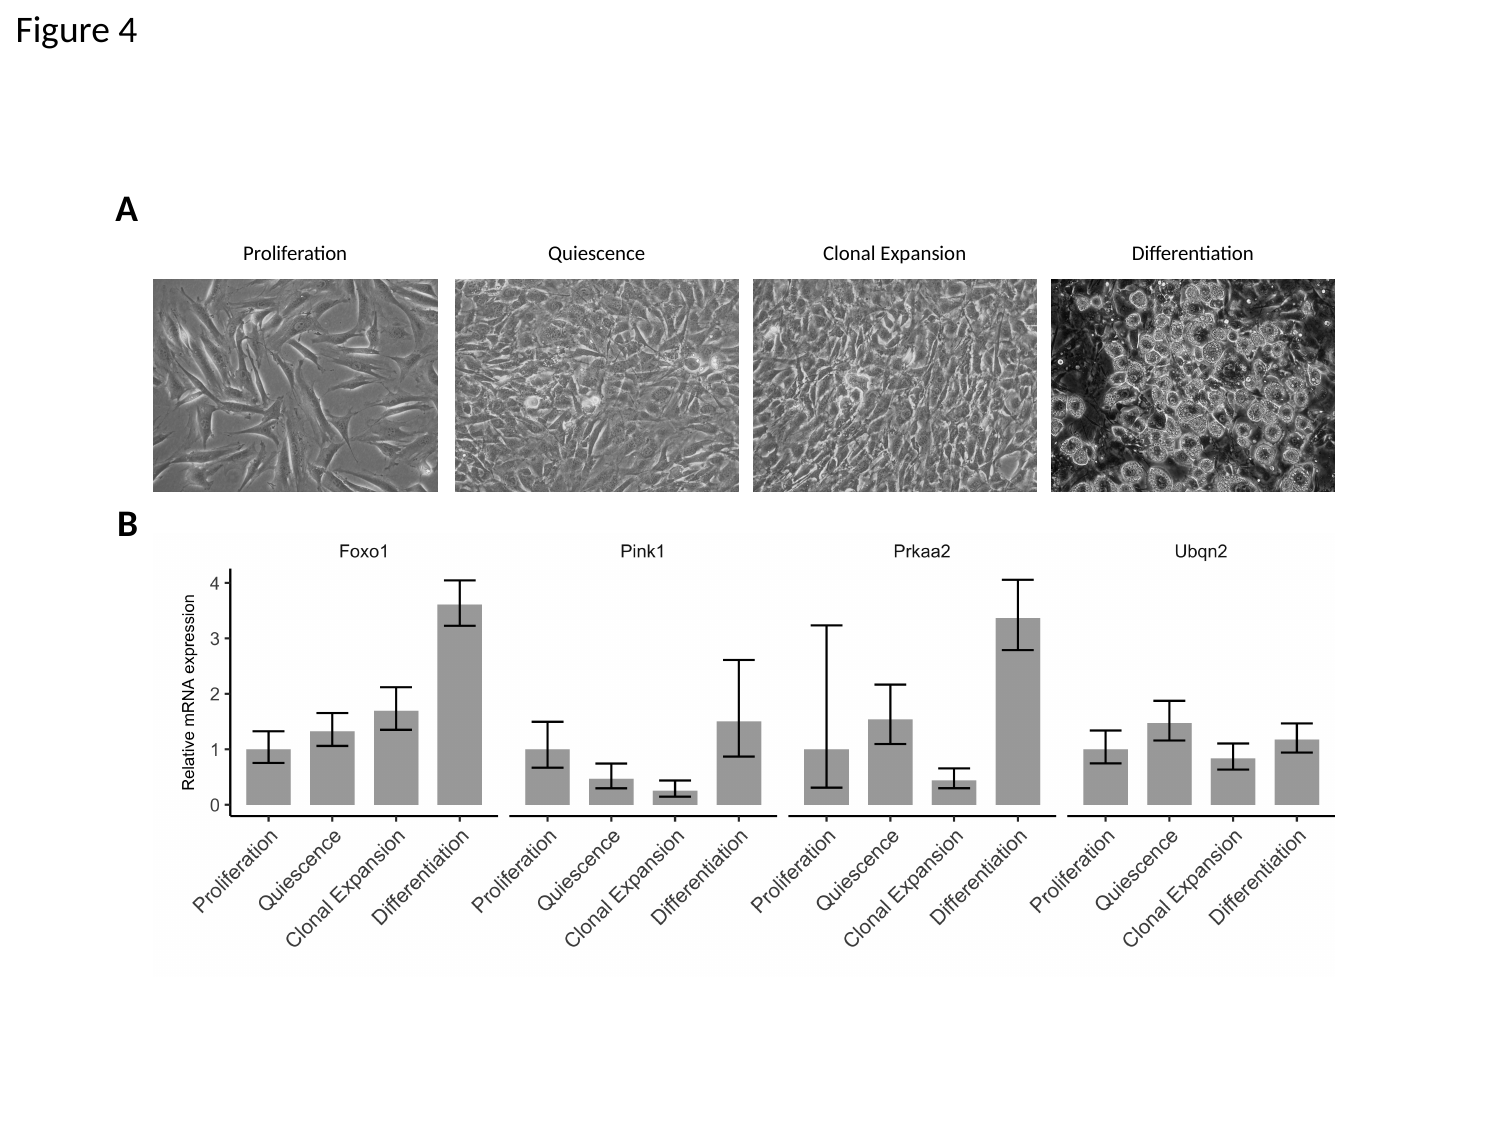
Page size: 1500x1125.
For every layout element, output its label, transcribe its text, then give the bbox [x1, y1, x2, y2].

text_box Proliferation [228, 232, 363, 273]
text_box A [100, 176, 154, 236]
picture [454, 279, 739, 492]
text_box Figure 4 [0, 0, 153, 57]
picture [753, 279, 1037, 492]
text_box Quiescence [533, 232, 661, 273]
picture [153, 279, 438, 492]
text_box Clonal Expansion [808, 231, 982, 272]
text_box B [102, 491, 154, 552]
text_box Differentiation [1117, 231, 1269, 272]
picture [153, 533, 1335, 977]
picture [1051, 279, 1335, 492]
